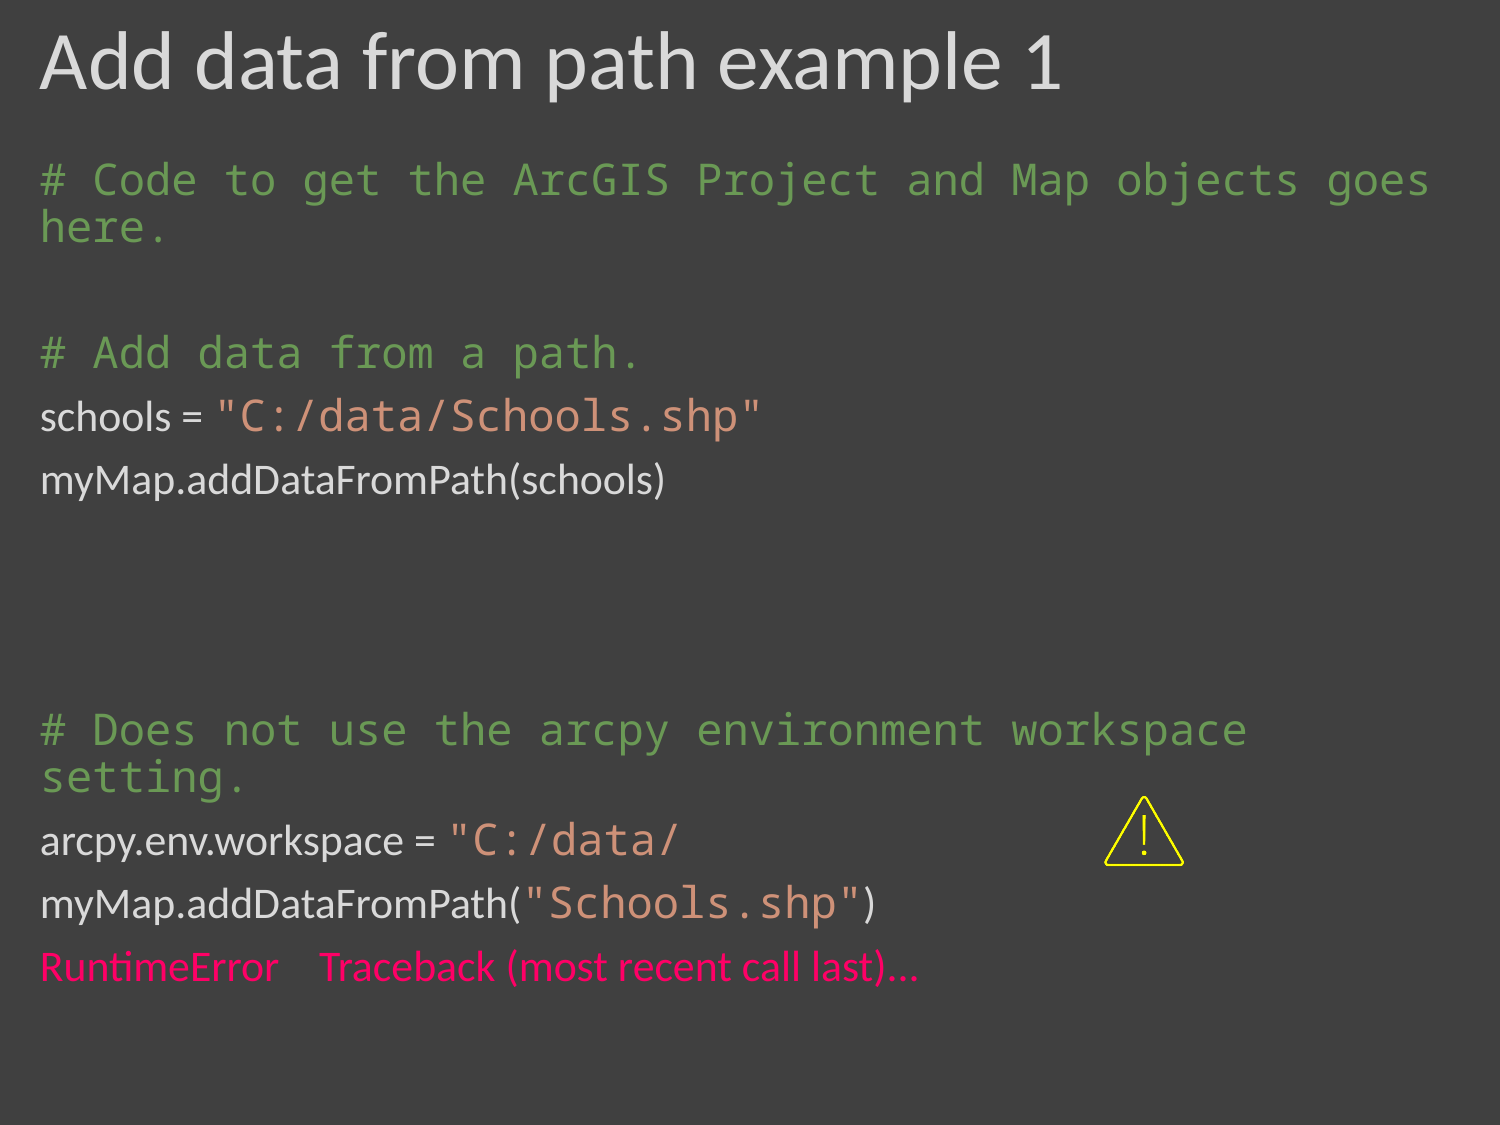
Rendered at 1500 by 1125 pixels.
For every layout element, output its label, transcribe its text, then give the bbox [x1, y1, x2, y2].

list # Code to get the ArcGIS Project and Map objects goes here. # Add data from a path. schools = "C:/data/Schools.shp" myMap.addDataFromPath(schools) # Does not use the arcpy environment workspace setting. arcpy.env.workspace = "C:/data/ myMap.addDataFromPath("Schools.shp") RuntimeError Traceback (most recent call last)... [24, 149, 1488, 1038]
title Add data from path example 1 [24, 24, 1338, 100]
picture [1099, 787, 1188, 875]
